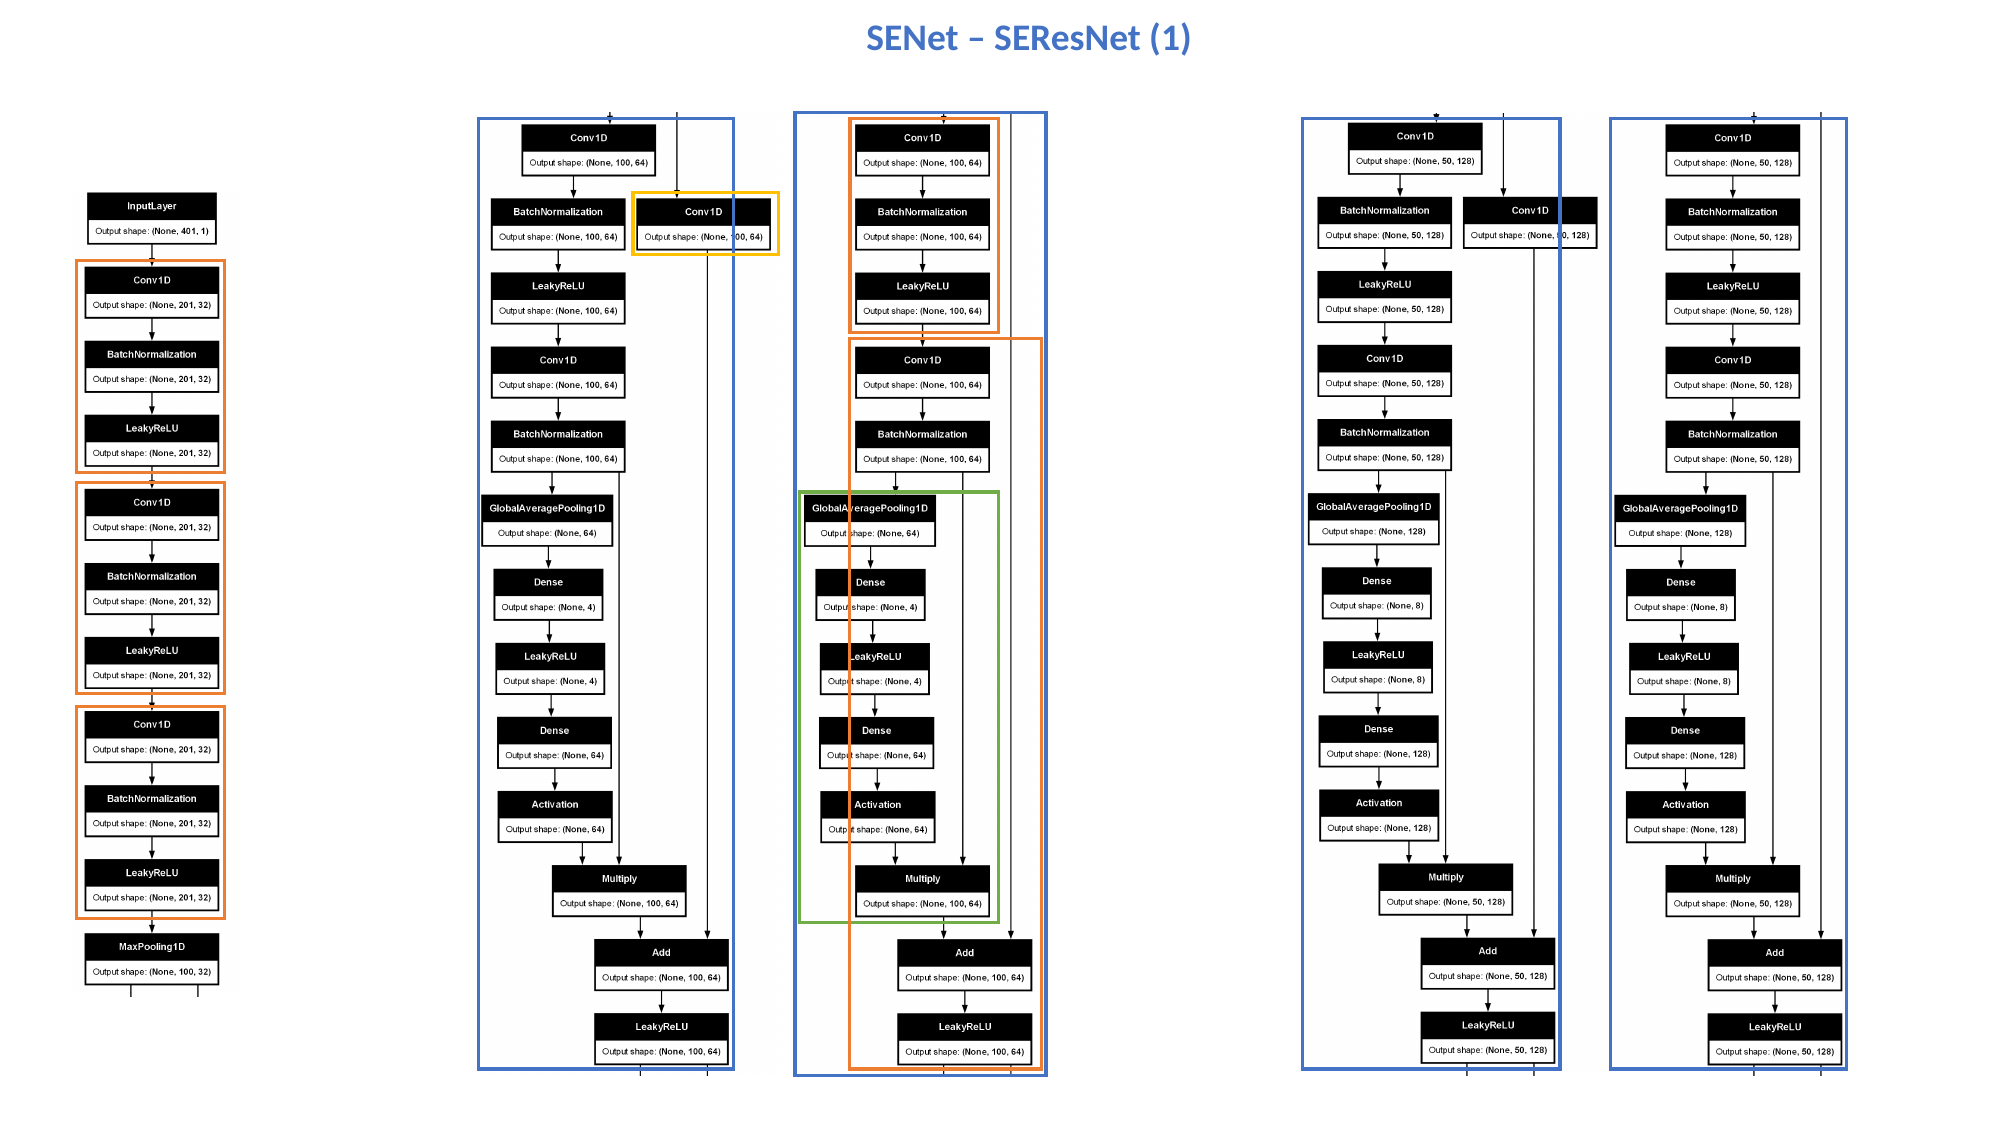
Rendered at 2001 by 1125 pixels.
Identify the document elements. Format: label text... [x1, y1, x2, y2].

picture [1303, 112, 1861, 1076]
text_box [1038, 337, 1042, 1070]
picture [797, 112, 1038, 1076]
text_box [794, 111, 1047, 1076]
text_box SENet – SEResNet (1) [851, 5, 1208, 66]
picture [71, 190, 240, 997]
picture [479, 112, 783, 1076]
